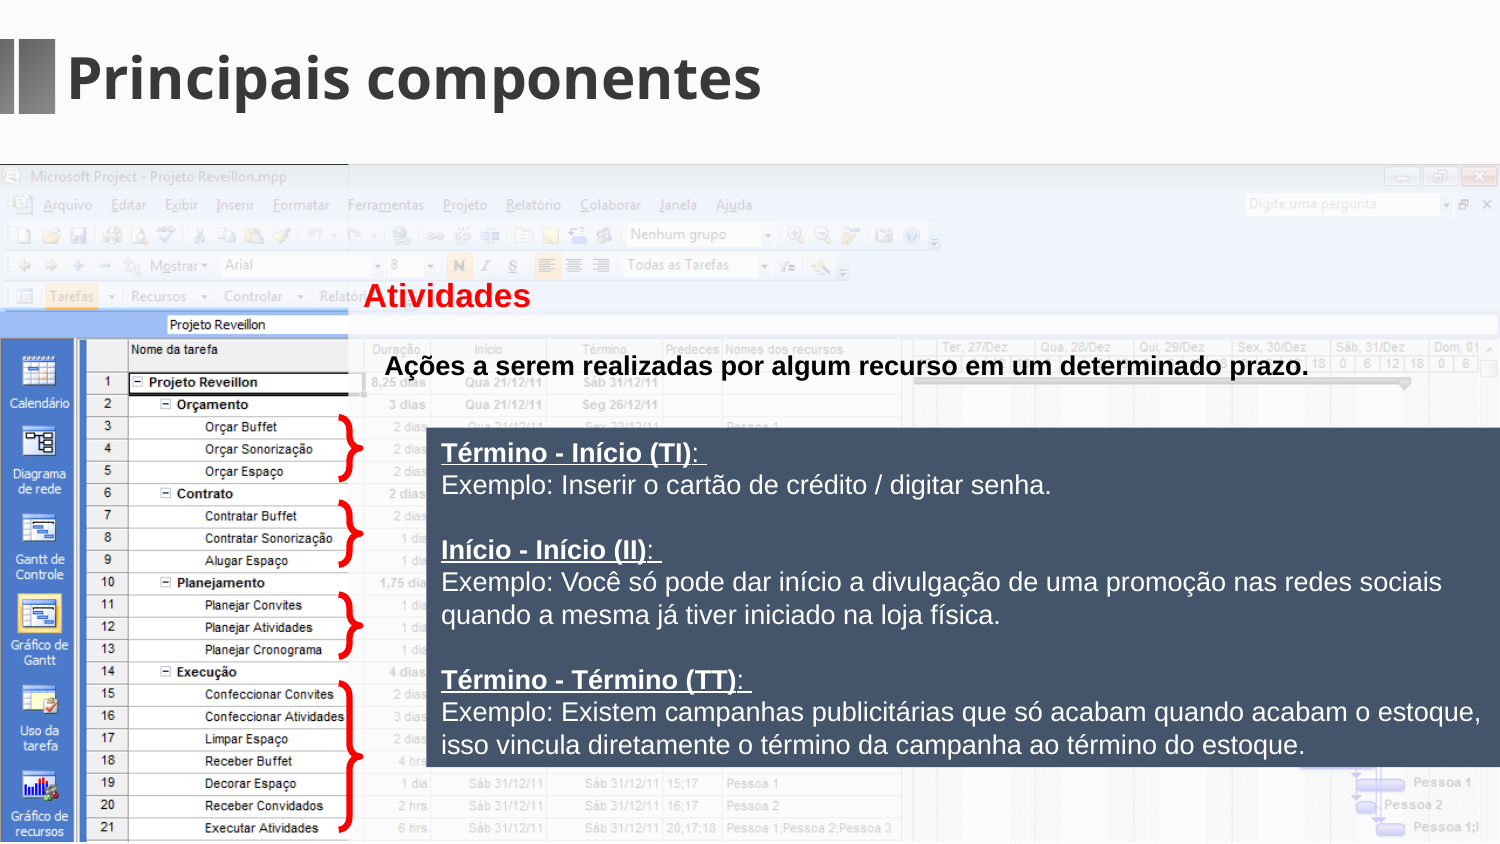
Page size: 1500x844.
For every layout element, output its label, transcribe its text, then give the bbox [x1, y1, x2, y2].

picture [0, 164, 1500, 842]
text_box Principais componentes [51, 34, 1500, 119]
